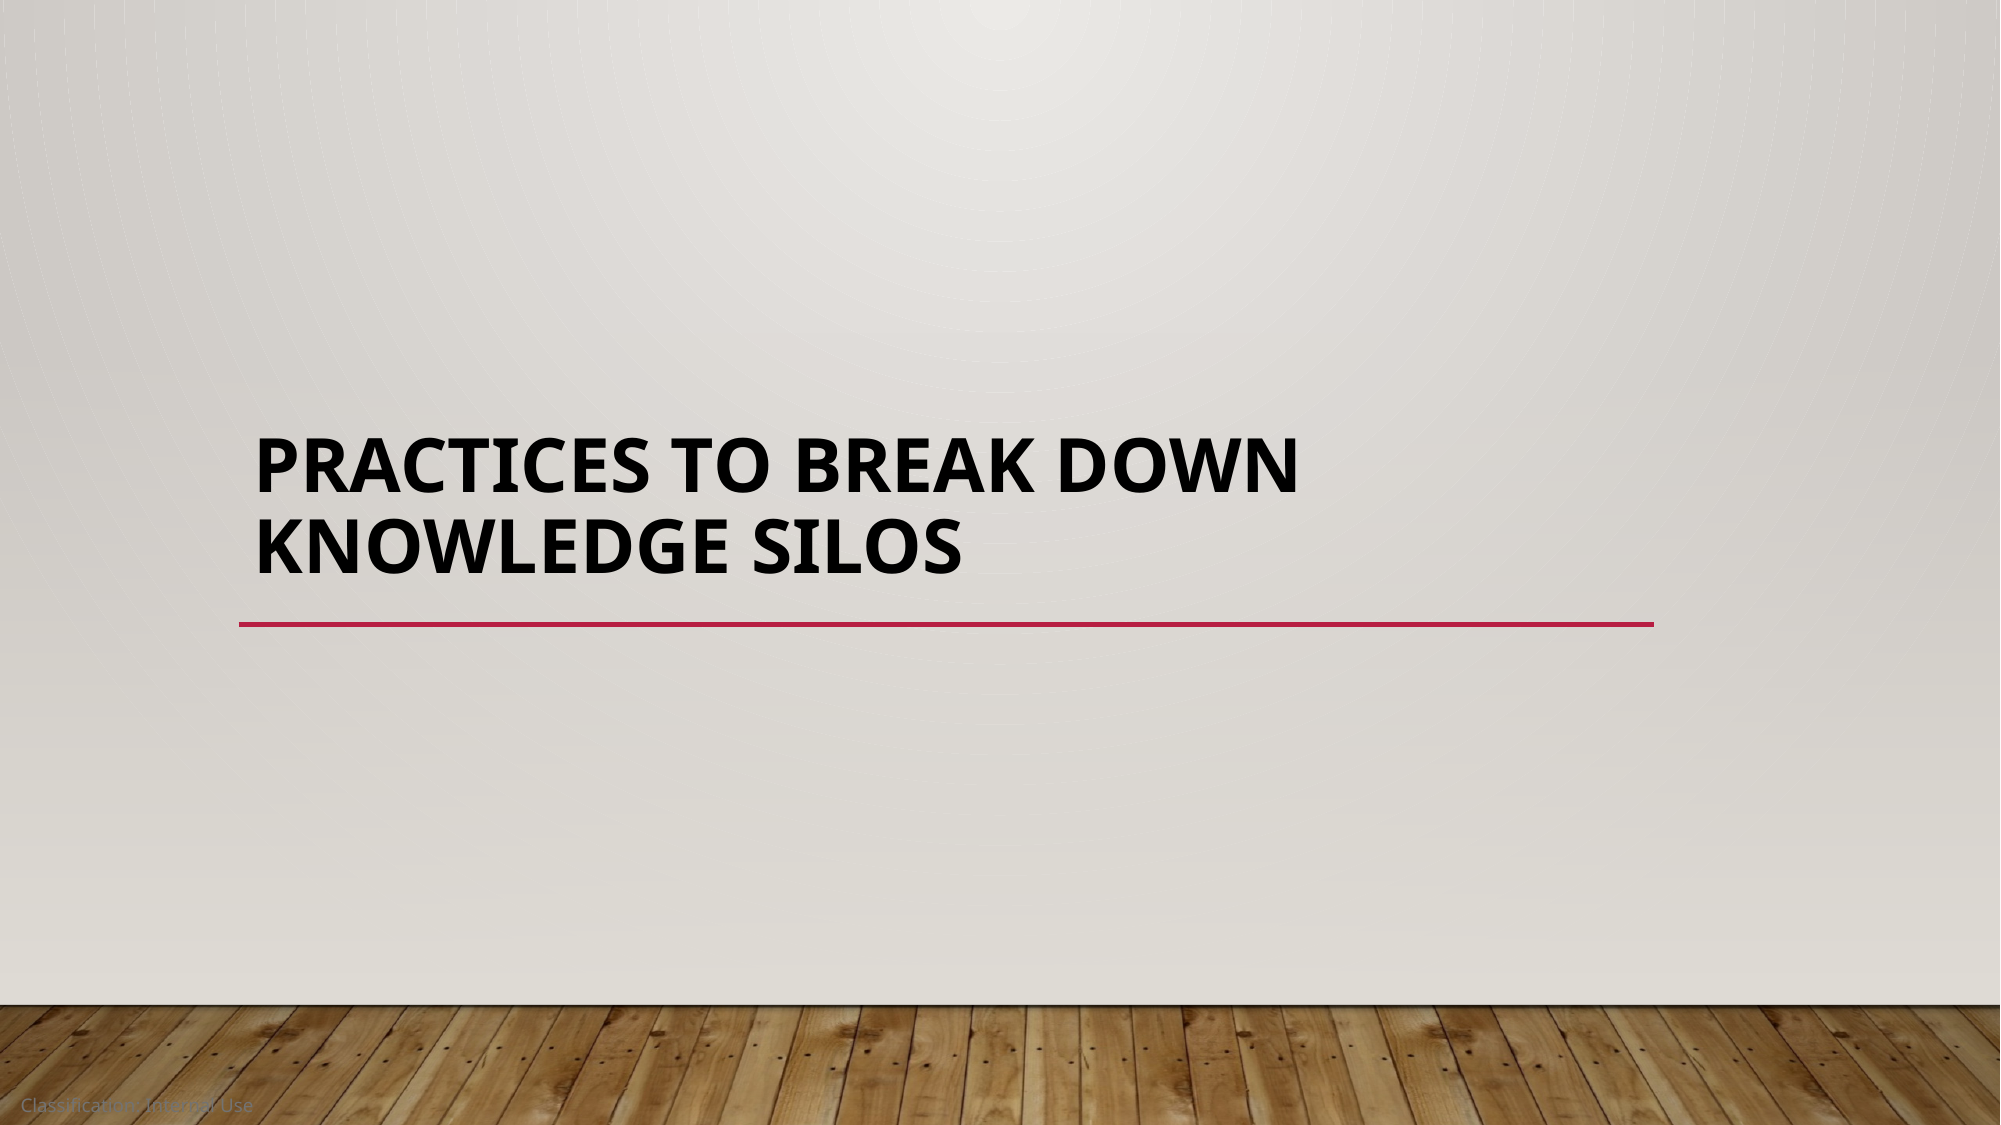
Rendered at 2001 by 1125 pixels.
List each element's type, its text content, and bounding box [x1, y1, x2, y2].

title Practices to break down knowledge silos [238, 288, 1657, 598]
picture [0, 1005, 2000, 1125]
